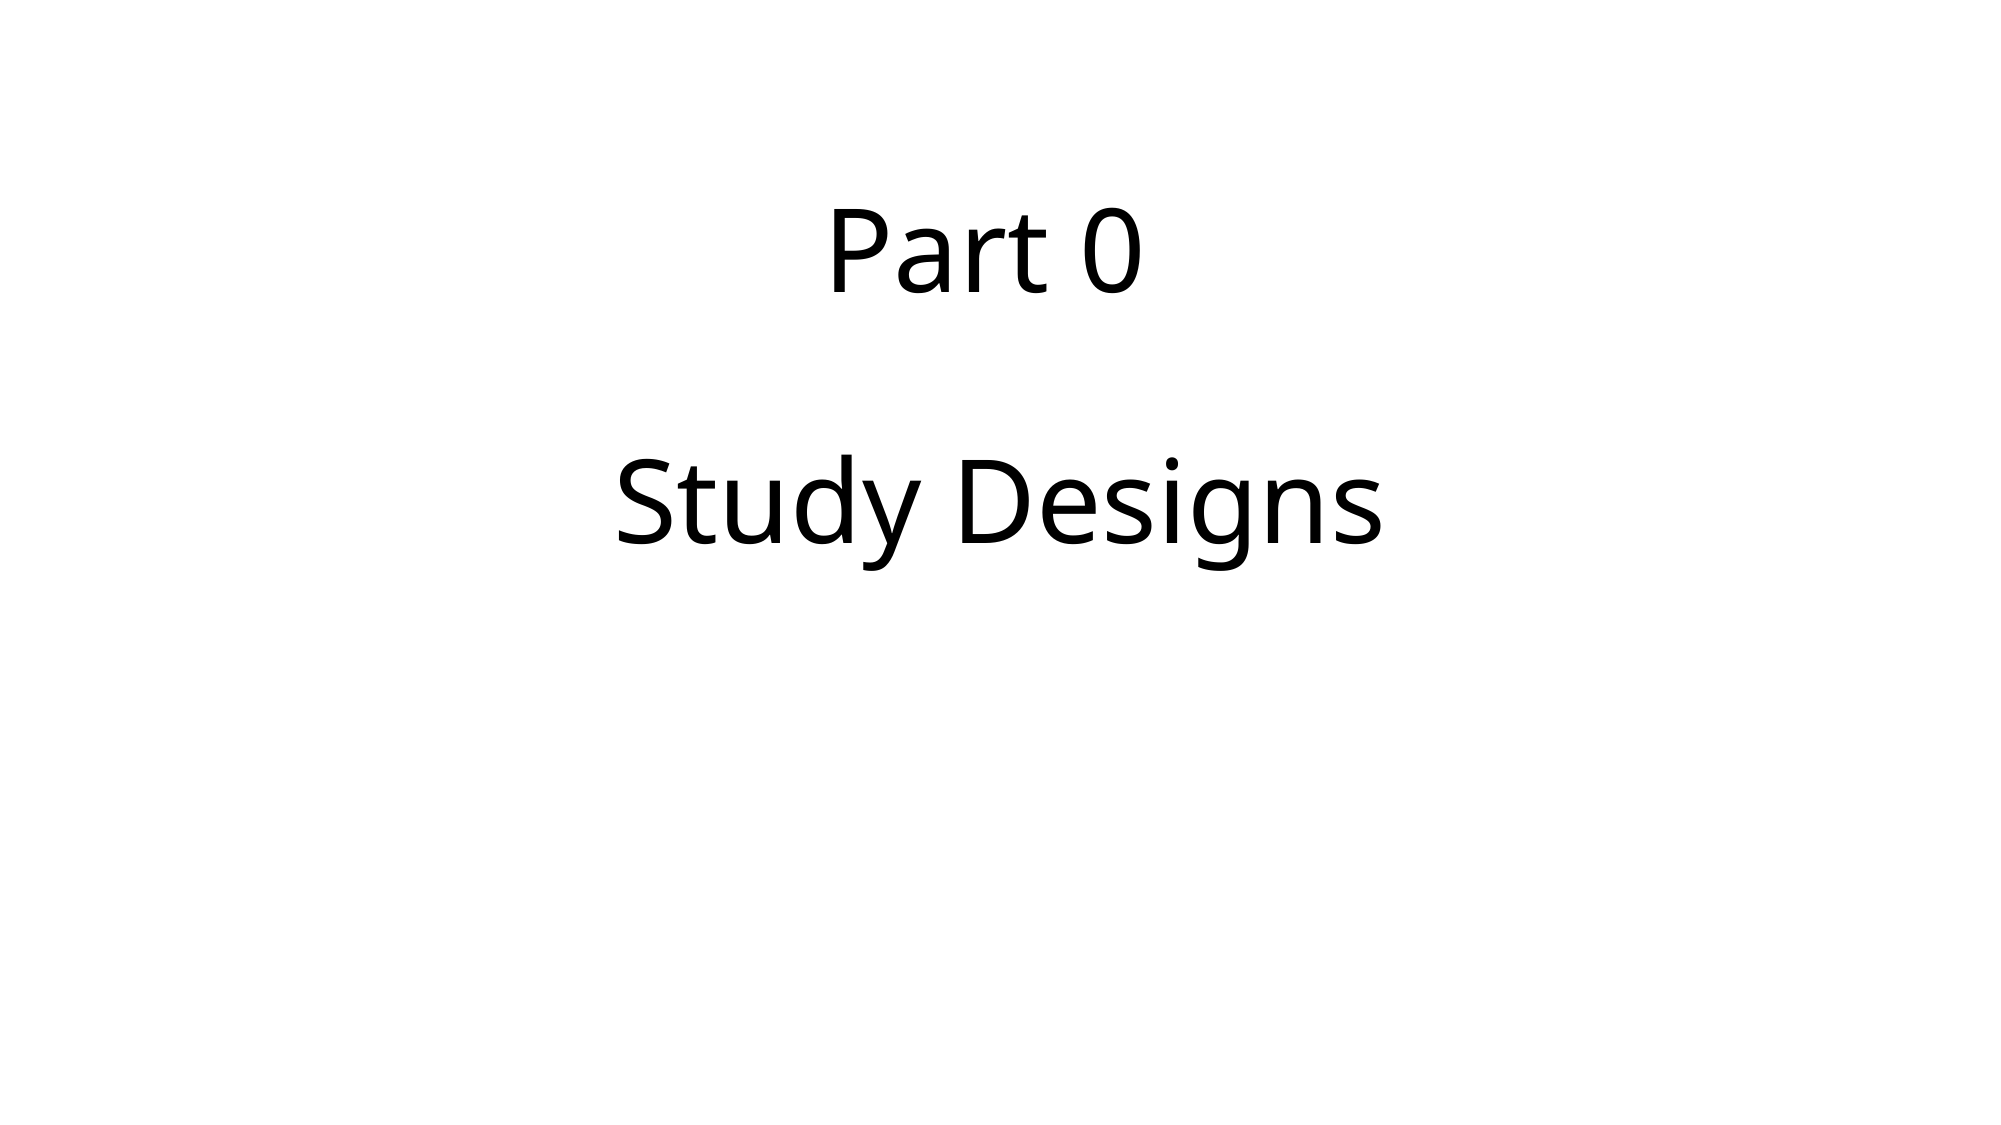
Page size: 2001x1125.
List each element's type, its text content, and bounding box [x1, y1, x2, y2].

title Part 0 Study Designs [249, 184, 1750, 576]
